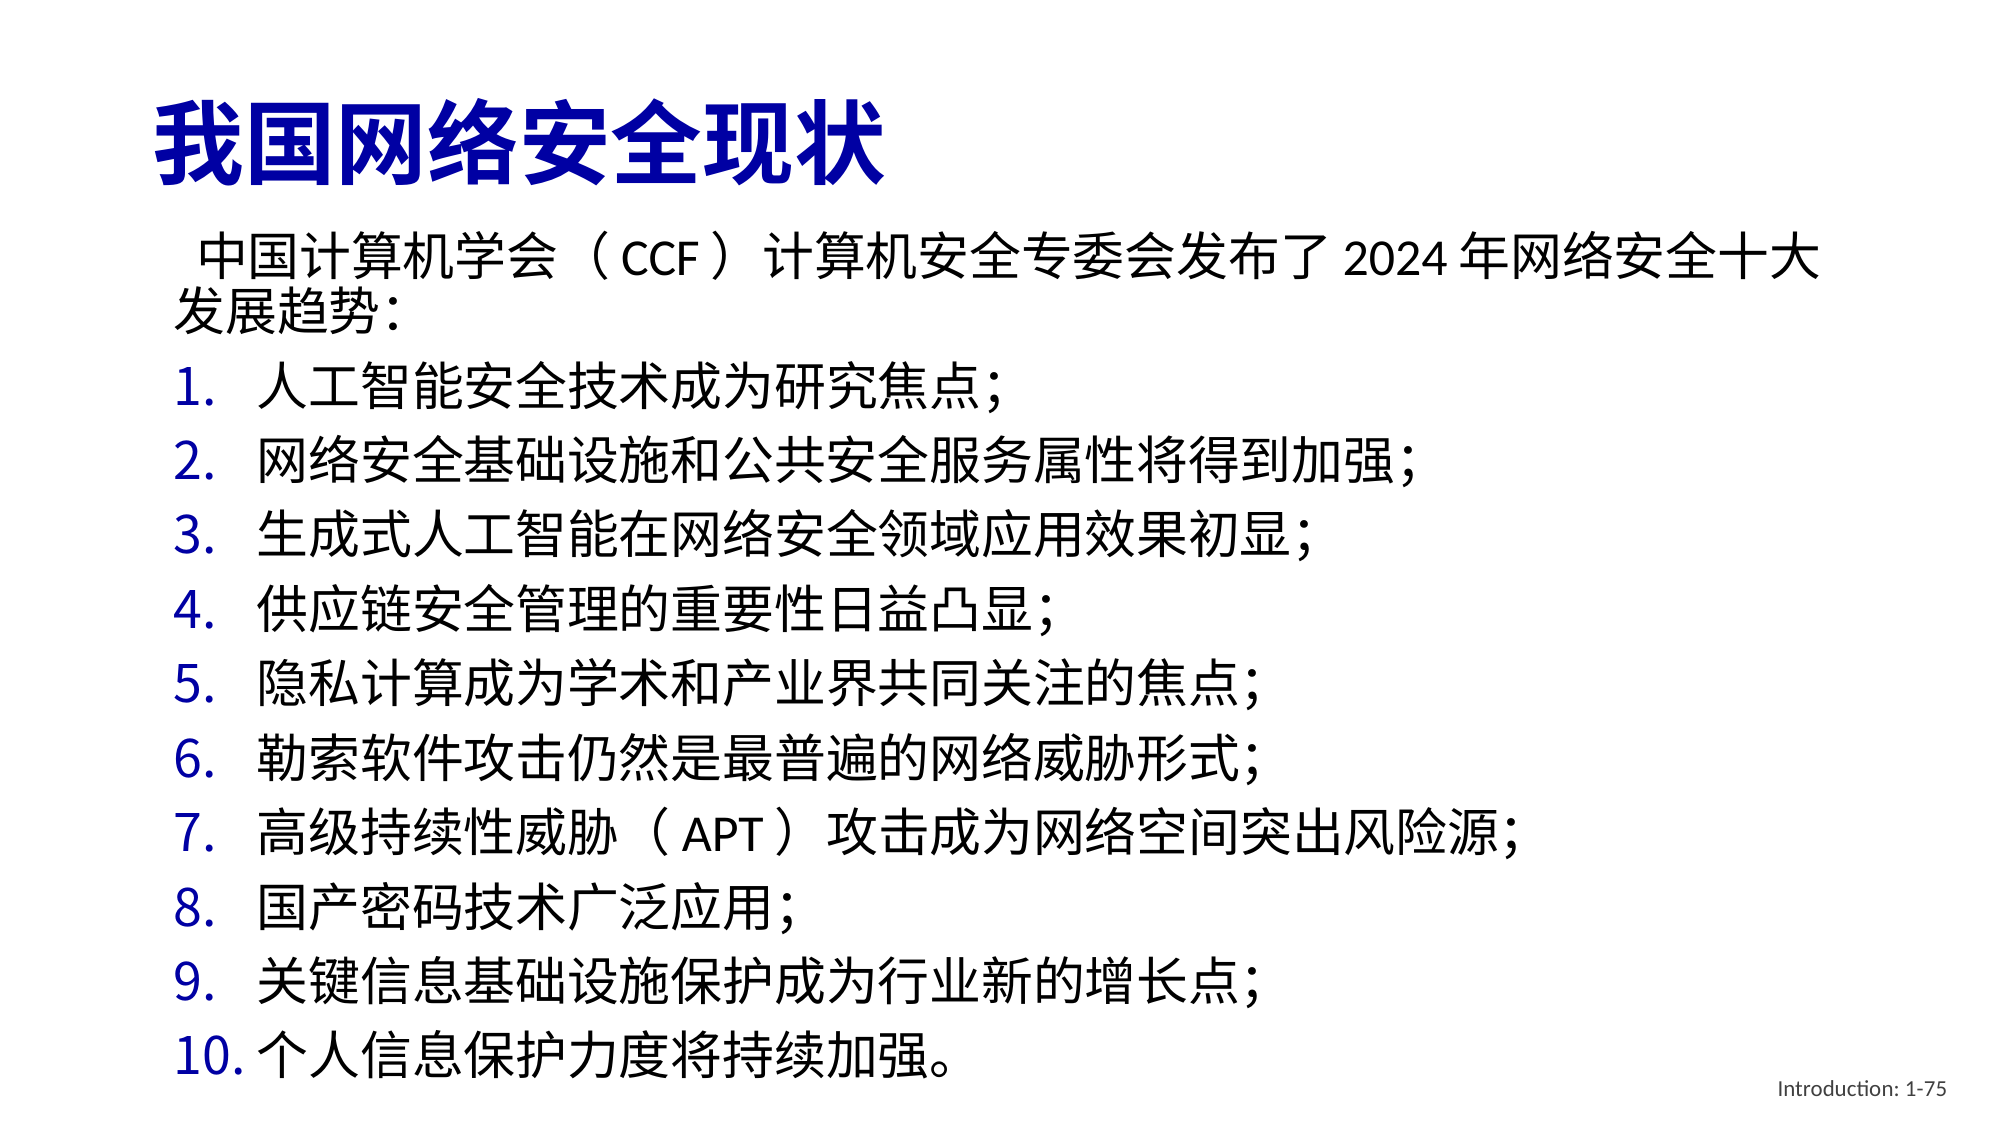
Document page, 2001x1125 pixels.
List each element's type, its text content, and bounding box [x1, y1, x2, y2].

slide_number Introduction: 1-75 [1512, 1056, 1963, 1117]
list 中国计算机学会（CCF）计算机安全专委会发布了2024年网络安全十大发展趋势： 人工智能安全技术成为研究焦点； 网络安全基础设施和公共安全服务属性将得到加强； 生成式人工智能在网络安全领域应用效果初显； 供应链安全管理的重要性日益凸显； 隐私计算成为学术和产业界共同关注的焦点； 勒索软件攻击仍然是最普遍的网络威胁形式； 高级持续性威胁（APT）攻击成为网络空间突出风险源； 国产密码技术广泛应用； 关键信息基础设施保护成为行业新的增长点； 个人信息保护力度将持续加强。 [137, 222, 1871, 1094]
title 我国网络安全现状 [137, 74, 1863, 221]
